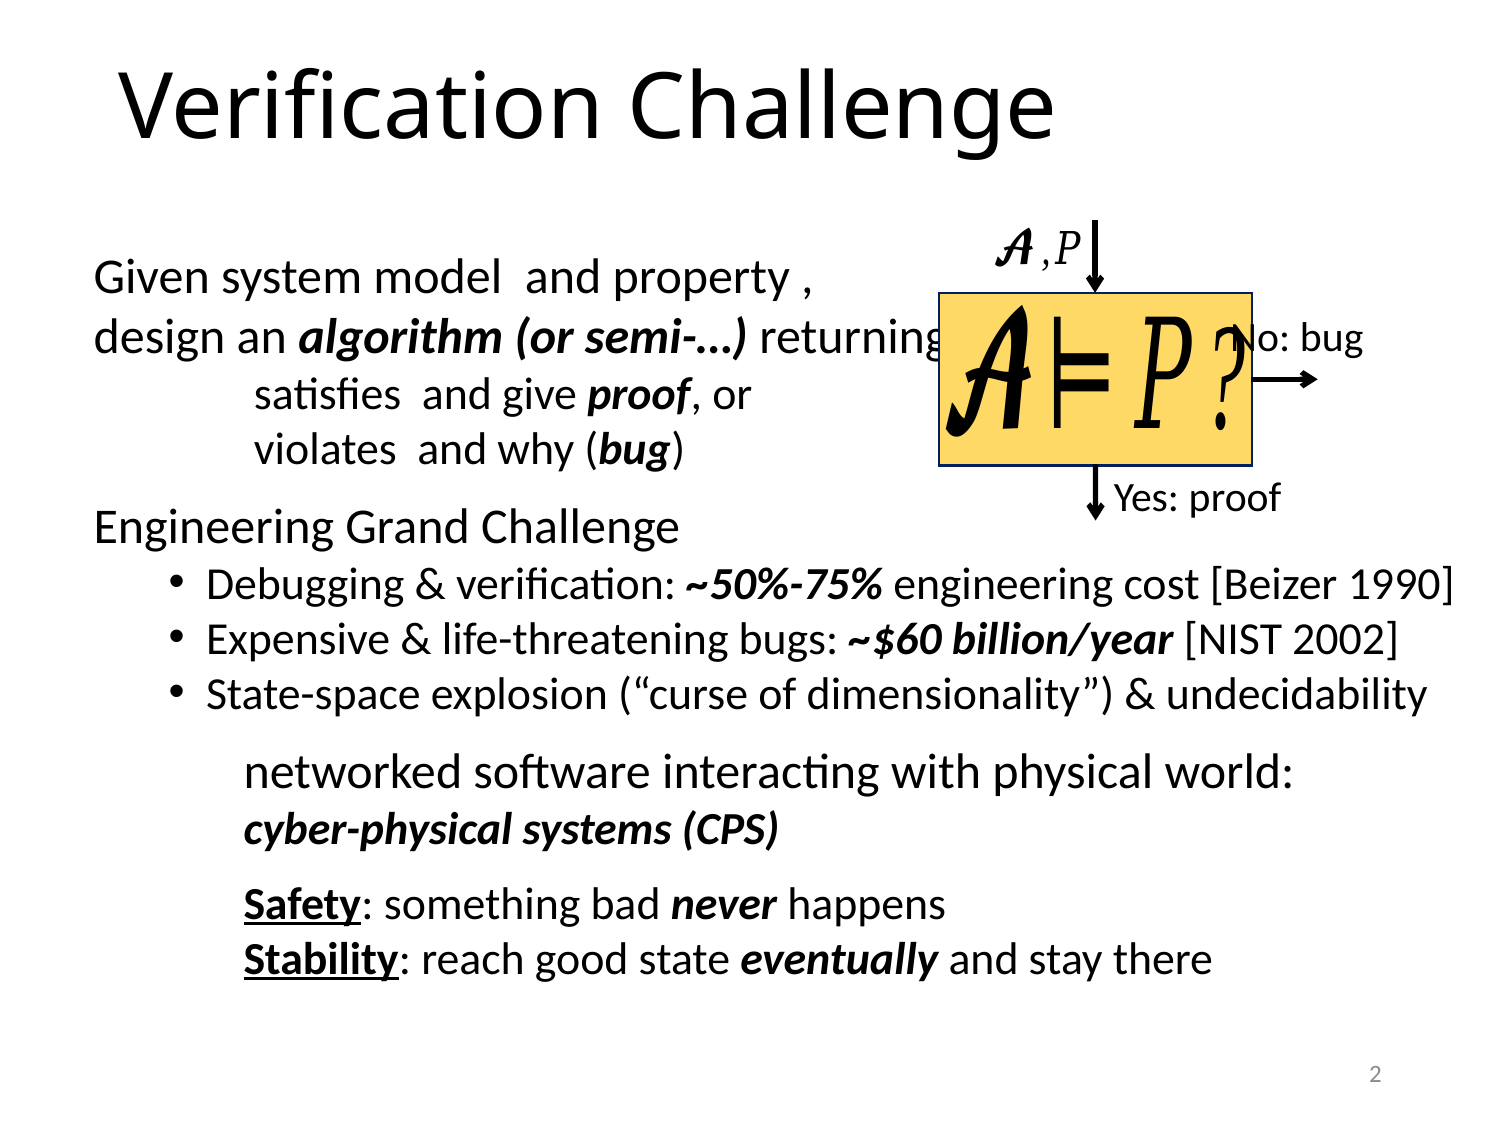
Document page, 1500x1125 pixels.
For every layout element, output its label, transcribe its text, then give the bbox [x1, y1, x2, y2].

text_box Yes: proof [1098, 462, 1297, 528]
text_box No: bug [1215, 302, 1379, 367]
title Verification Challenge [103, 0, 1397, 218]
slide_number 2 [1059, 1042, 1397, 1103]
